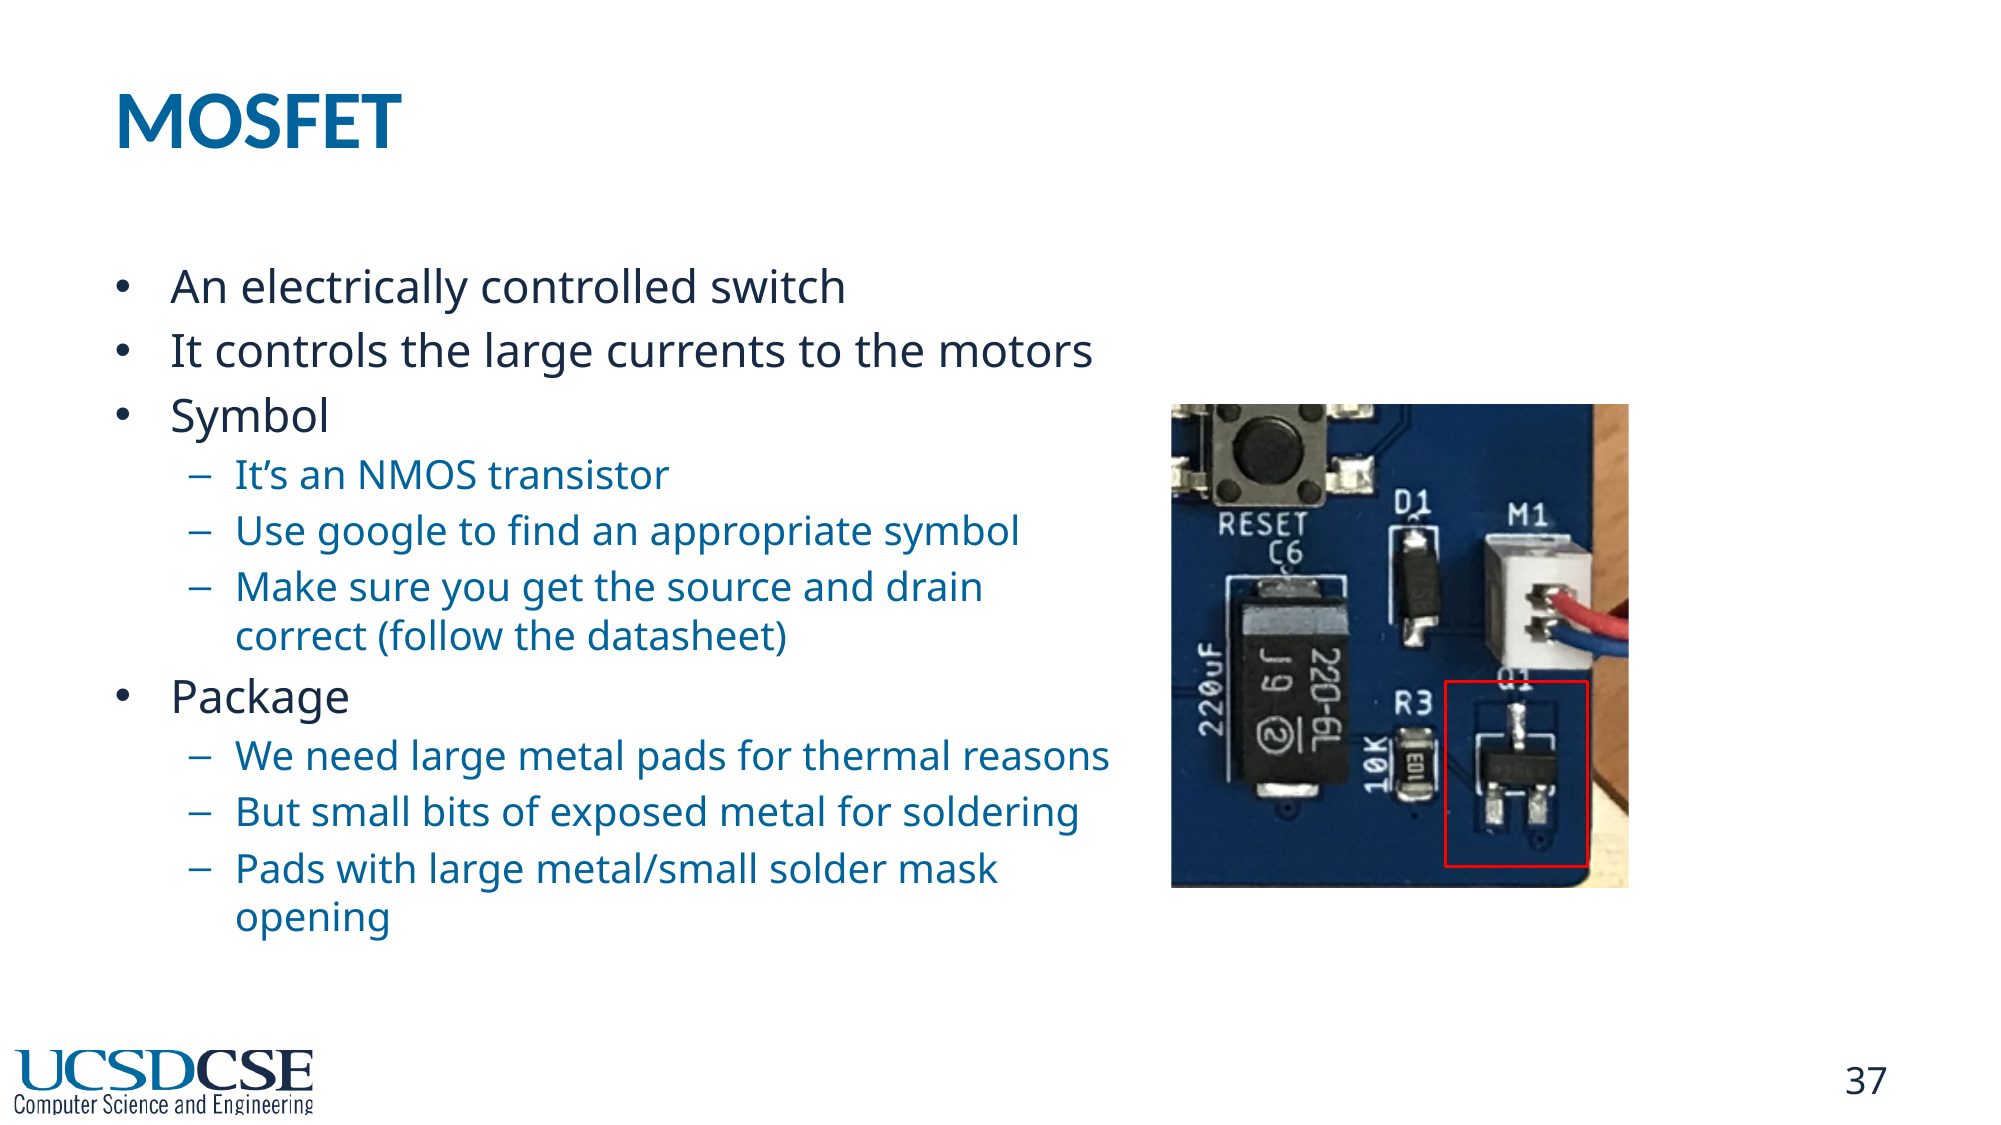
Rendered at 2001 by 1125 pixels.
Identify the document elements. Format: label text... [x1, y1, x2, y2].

title MOSFET [99, 9, 1900, 222]
picture [1158, 404, 1642, 888]
list An electrically controlled switch It controls the large currents to the motors Symbol It’s an NMOS transistor Use google to find an appropriate symbol Make sure you get the source and drain correct (follow the datasheet) Package We need large metal pads for thermal reasons But small bits of exposed metal for soldering Pads with large metal/small solder mask opening [99, 249, 1133, 1005]
